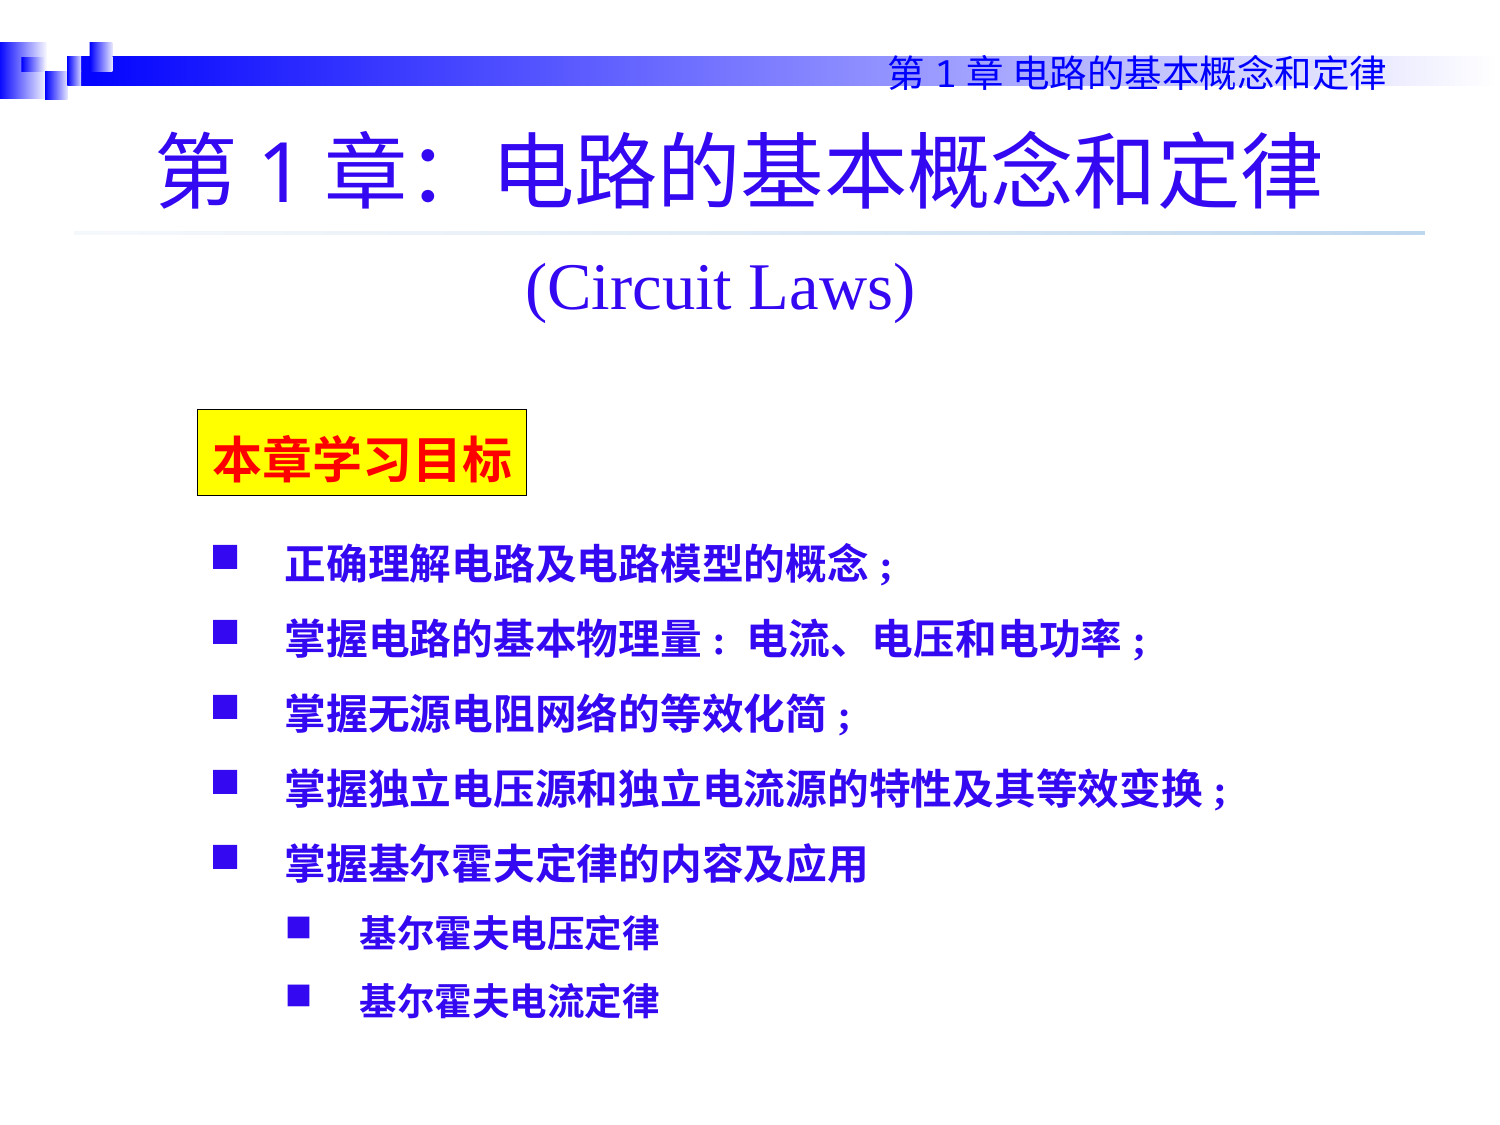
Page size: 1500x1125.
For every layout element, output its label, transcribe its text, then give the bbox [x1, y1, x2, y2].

text_box 本章学习目标 [197, 409, 527, 496]
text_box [771, 57, 775, 85]
text_box (Circuit Laws) [502, 235, 973, 331]
text_box 第1章：电路的基本概念和定律 [127, 112, 1351, 227]
text_box 正确理解电路及电路模型的概念; 掌握电路的基本物理量: 电流、电压和电功率; 掌握无源电阻网络的等效化简; 掌握独立电压源和独立电流源的特性及其等效变换; 掌握基尔霍夫定律的内容及应用 基尔霍夫电压定律 基尔霍夫电流定律 [194, 505, 1317, 1031]
text_box R1 [939, 65, 943, 85]
text_box [855, 57, 859, 85]
